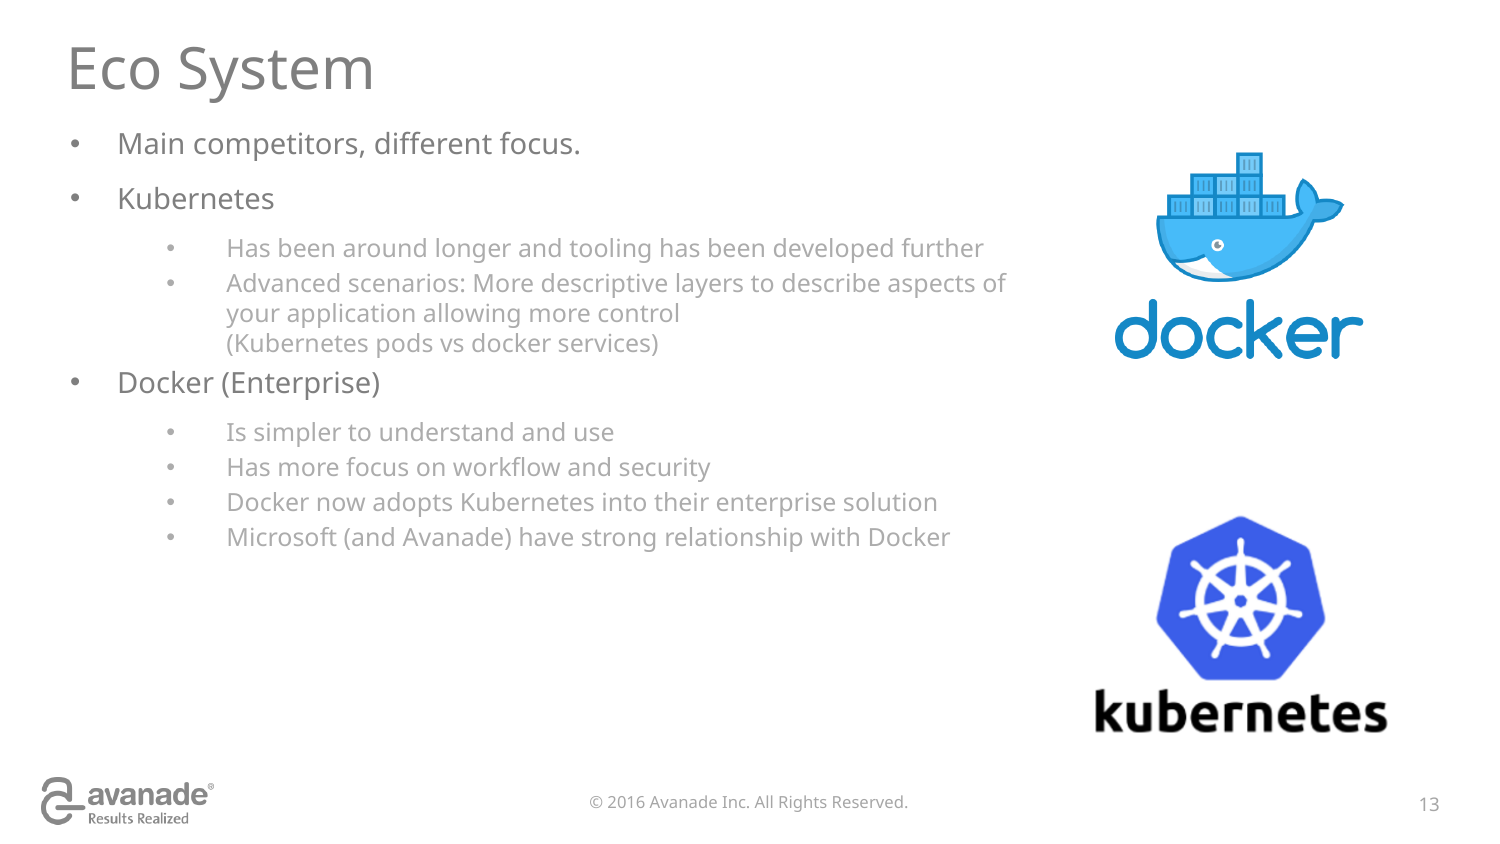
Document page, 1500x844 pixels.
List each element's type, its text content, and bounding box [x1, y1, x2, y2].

picture [1082, 97, 1397, 412]
list Main competitors, different focus. Kubernetes Has been around longer and tooling has been developed further Advanced scenarios: More descriptive layers to describe aspects of your application allowing more control (Kubernetes pods vs docker services) Docker (Enterprise) Is simpler to understand and use Has more focus on workflow and security Docker now adopts Kubernetes into their enterprise solution Microsoft (and Avanade) have strong relationship with Docker [55, 111, 1068, 723]
picture [37, 772, 217, 829]
title Eco System [51, 33, 1402, 99]
picture [1073, 480, 1406, 758]
